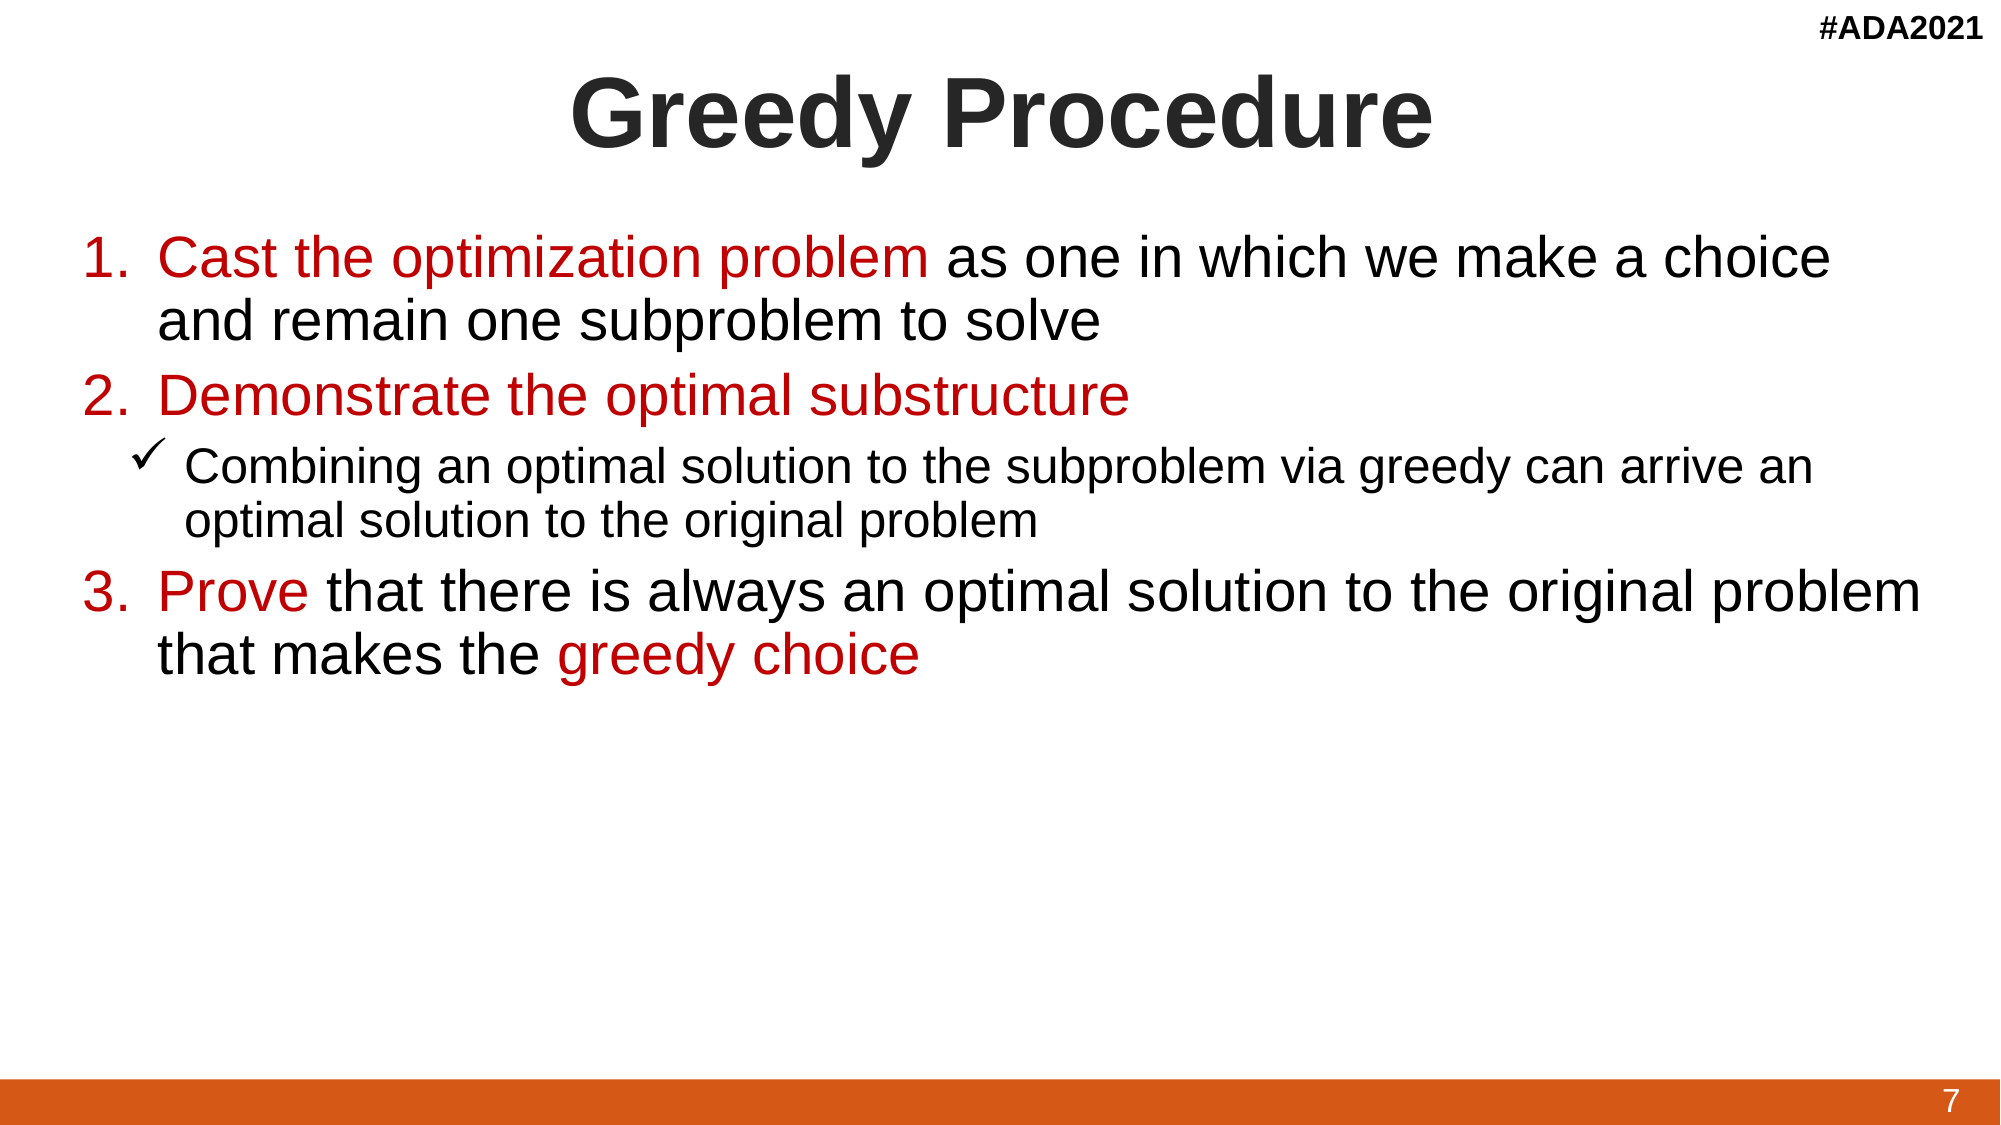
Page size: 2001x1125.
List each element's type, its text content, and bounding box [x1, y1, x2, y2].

list Greedy Procedure [53, 55, 1952, 175]
list Cast the optimization problem as one in which we make a choice and remain one subproblem to solve Demonstrate the optimal substructure Combining an optimal solution to the subproblem via greedy can arrive an optimal solution to the original problem Prove that there is always an optimal solution to the original problem that makes the greedy choice [53, 219, 1952, 1042]
slide_number 7 [1927, 1071, 2000, 1125]
